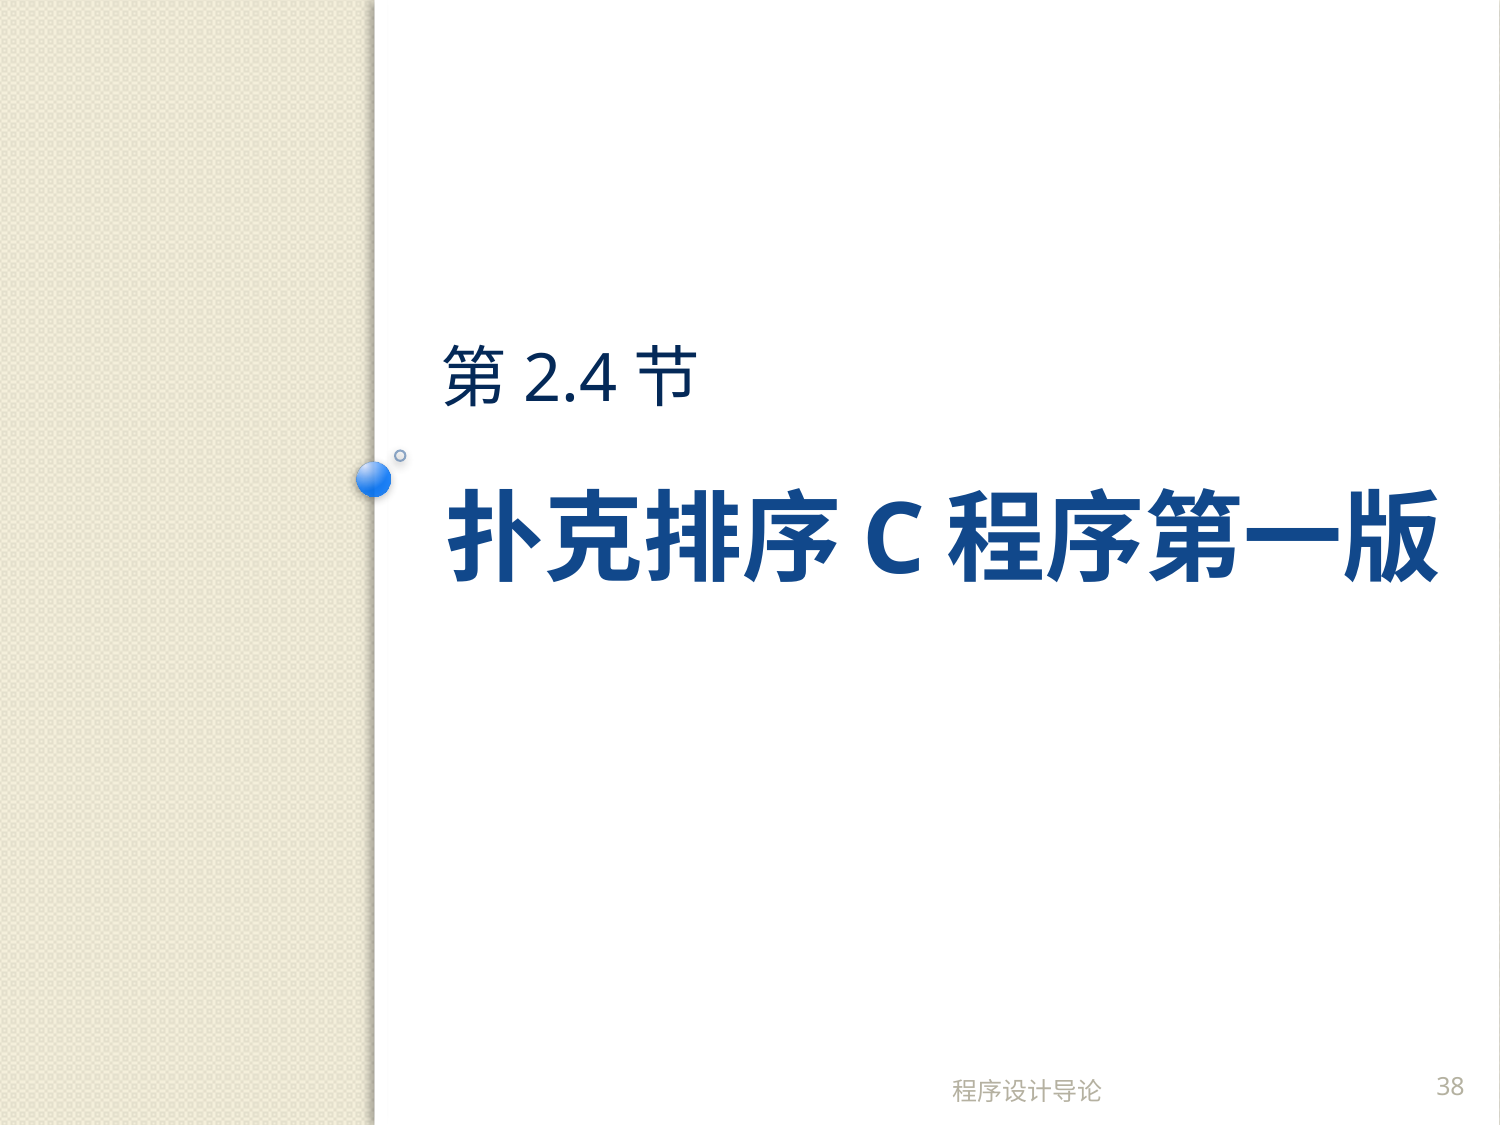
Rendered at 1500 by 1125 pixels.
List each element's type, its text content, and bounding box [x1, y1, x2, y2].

title 扑克排序C程序第一版 [430, 503, 1481, 666]
list 第2.4节 [422, 174, 1473, 423]
slide_number 38 [1413, 1034, 1488, 1113]
footer 程序设计导论 [937, 1034, 1413, 1113]
